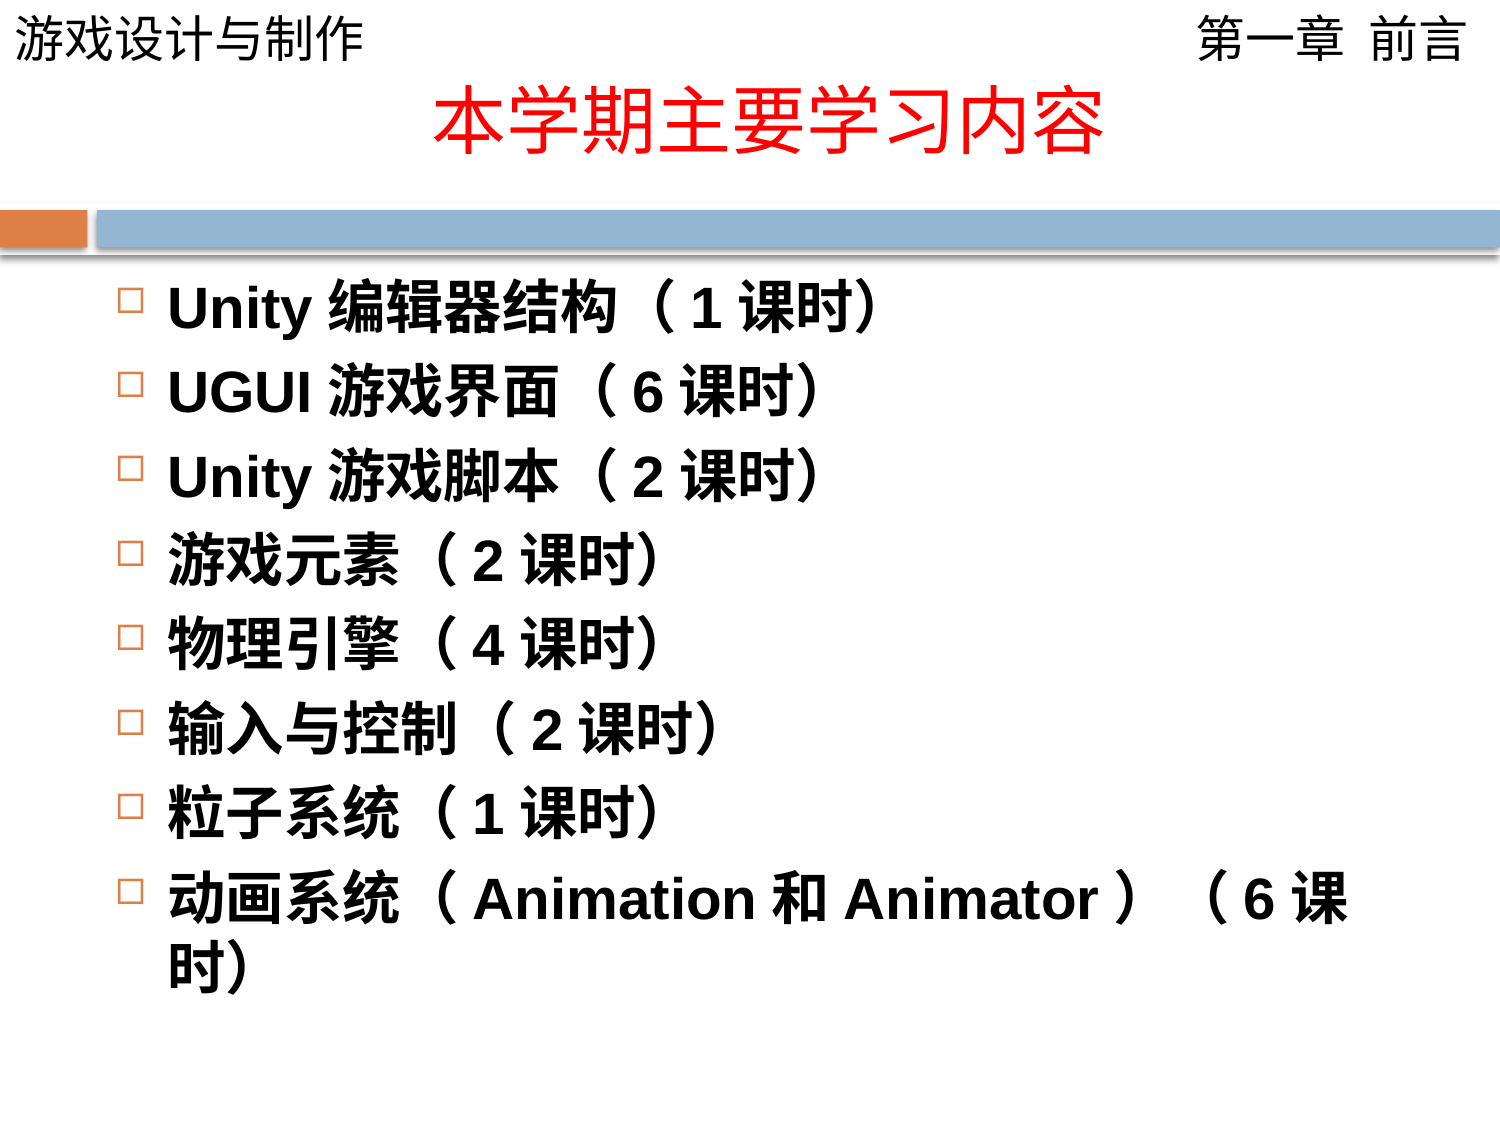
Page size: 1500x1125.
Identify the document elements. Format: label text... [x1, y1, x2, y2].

title 本学期主要学习内容 [100, 37, 1438, 200]
slide_number [0, 208, 88, 249]
list Unity编辑器结构（1课时） UGUI游戏界面（6课时） Unity游戏脚本（2课时） 游戏元素（2课时） 物理引擎（4课时） 输入与控制（2课时） 粒子系统（1课时） 动画系统（Animation和Animator）（6课时） [100, 262, 1438, 1071]
